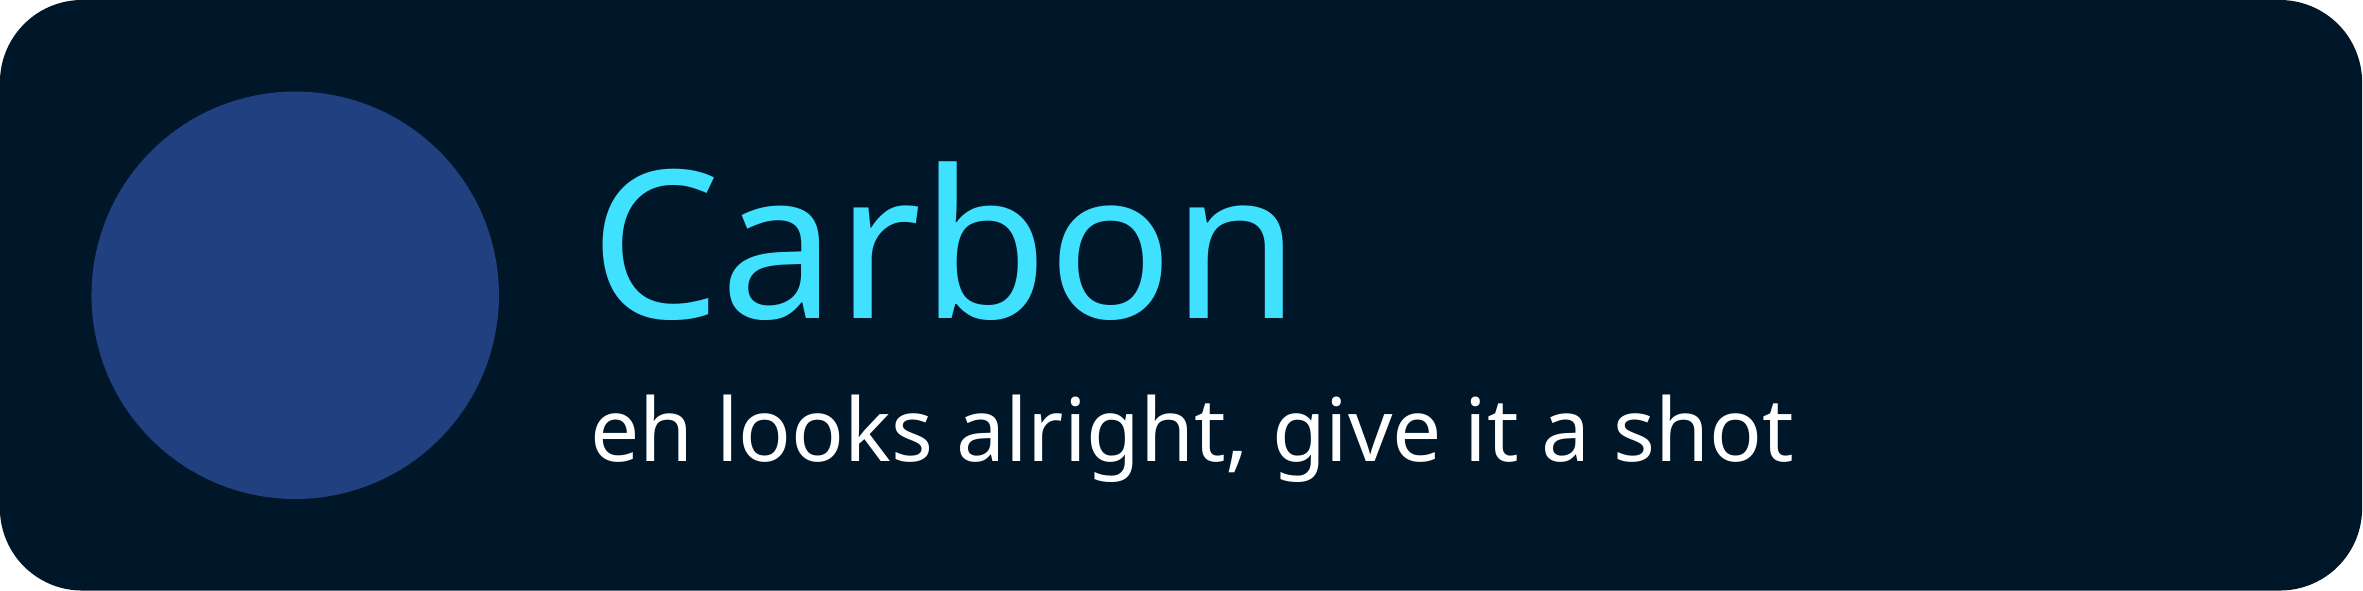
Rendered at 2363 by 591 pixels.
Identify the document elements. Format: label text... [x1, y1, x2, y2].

text_box Carbon eh looks alright, give it a shot [590, 111, 2271, 479]
text_box [90, 90, 500, 501]
text_box [0, 0, 2363, 591]
